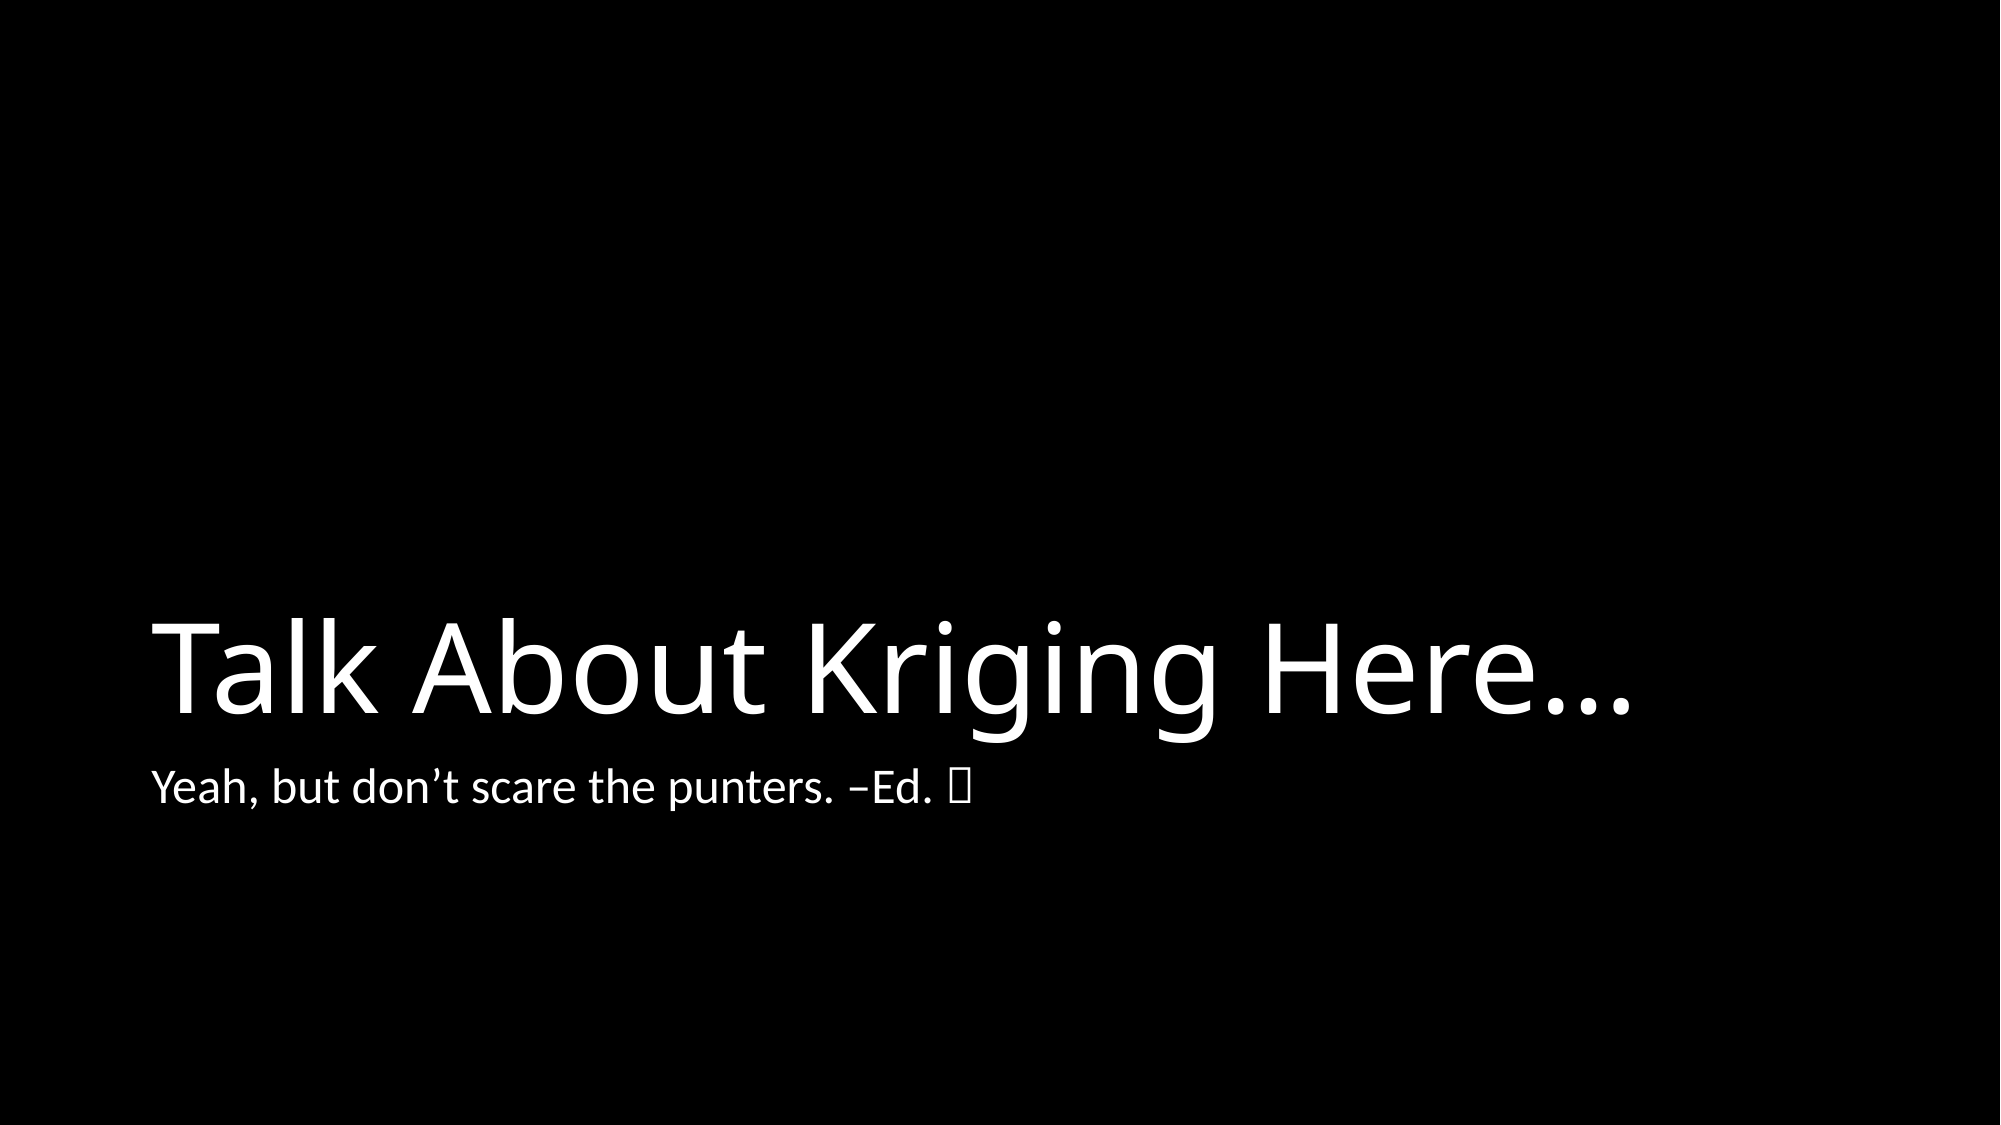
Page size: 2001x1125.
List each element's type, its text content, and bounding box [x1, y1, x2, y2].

list Yeah, but don’t scare the punters. –Ed.  [136, 752, 1862, 999]
title Talk About Kriging Here… [136, 280, 1862, 749]
